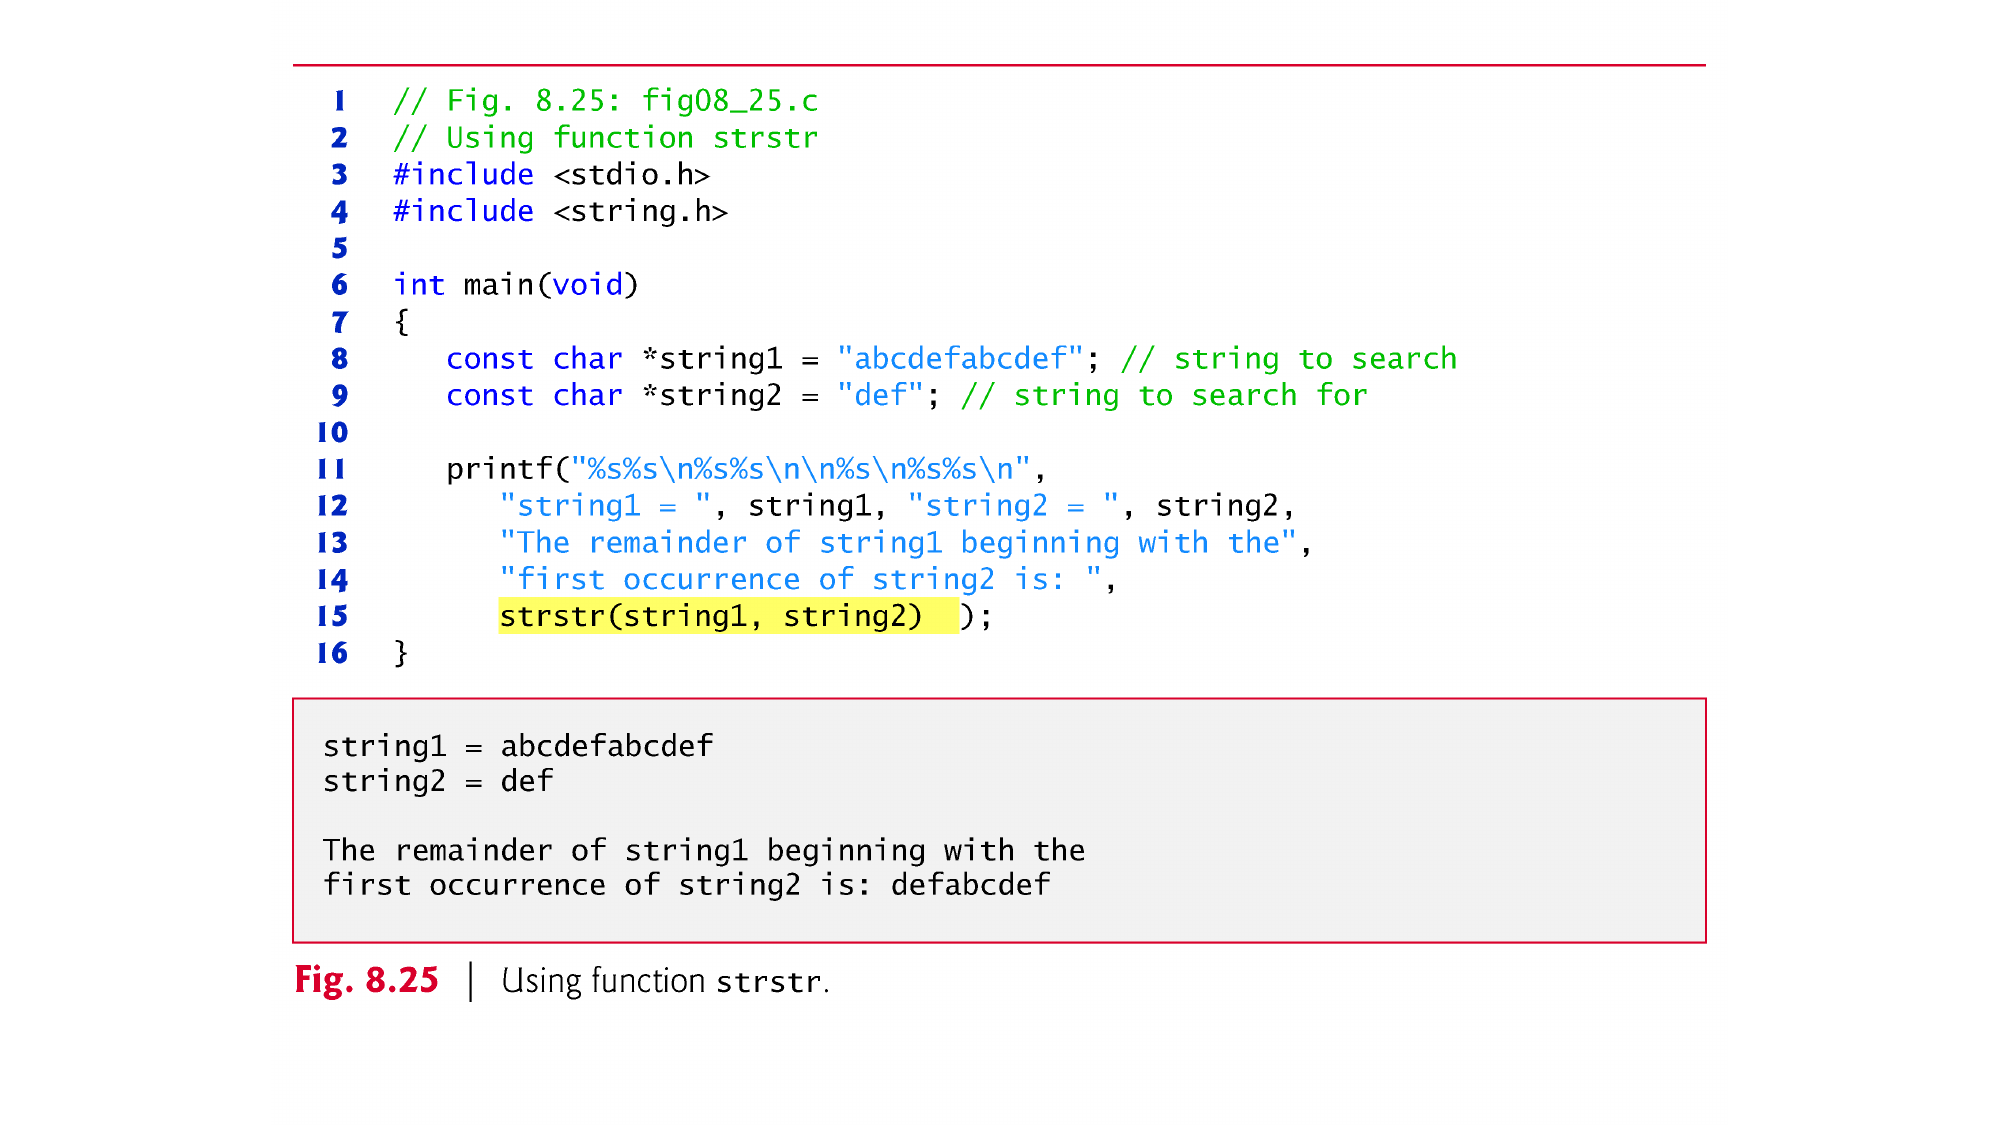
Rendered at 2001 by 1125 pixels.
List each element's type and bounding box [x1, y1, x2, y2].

picture [271, 0, 1728, 1125]
